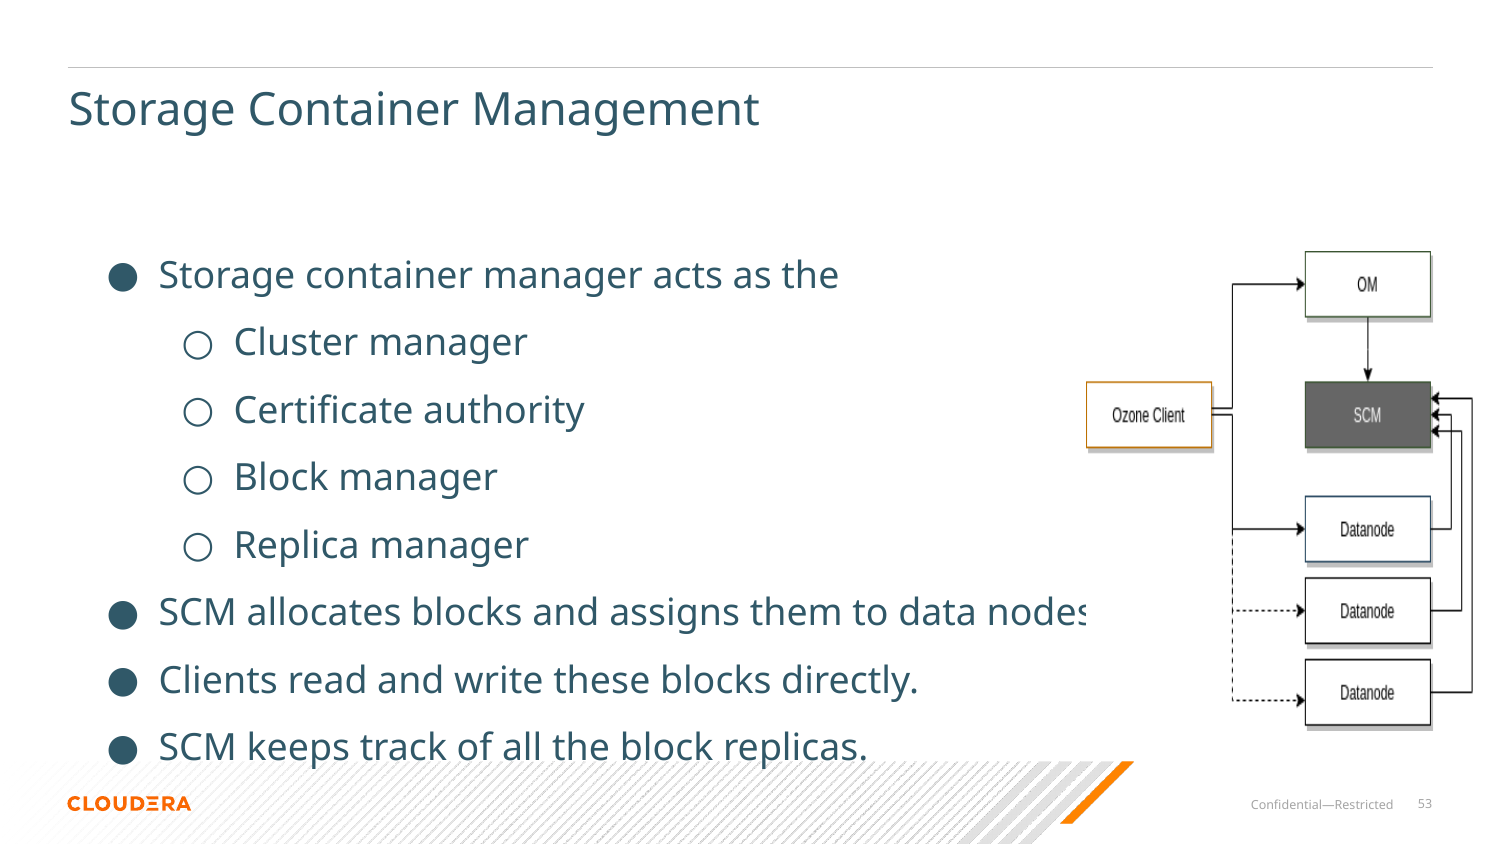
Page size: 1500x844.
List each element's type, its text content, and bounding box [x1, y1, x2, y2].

picture [1085, 250, 1481, 731]
title Storage Container Management [68, 75, 1432, 144]
list Storage container manager acts as the Cluster manager Certificate authority Block manager Replica manager SCM allocates blocks and assigns them to data nodes. Clients read and write these blocks directly. SCM keeps track of all the block replicas. [68, 220, 1128, 744]
picture [0, 761, 1134, 844]
